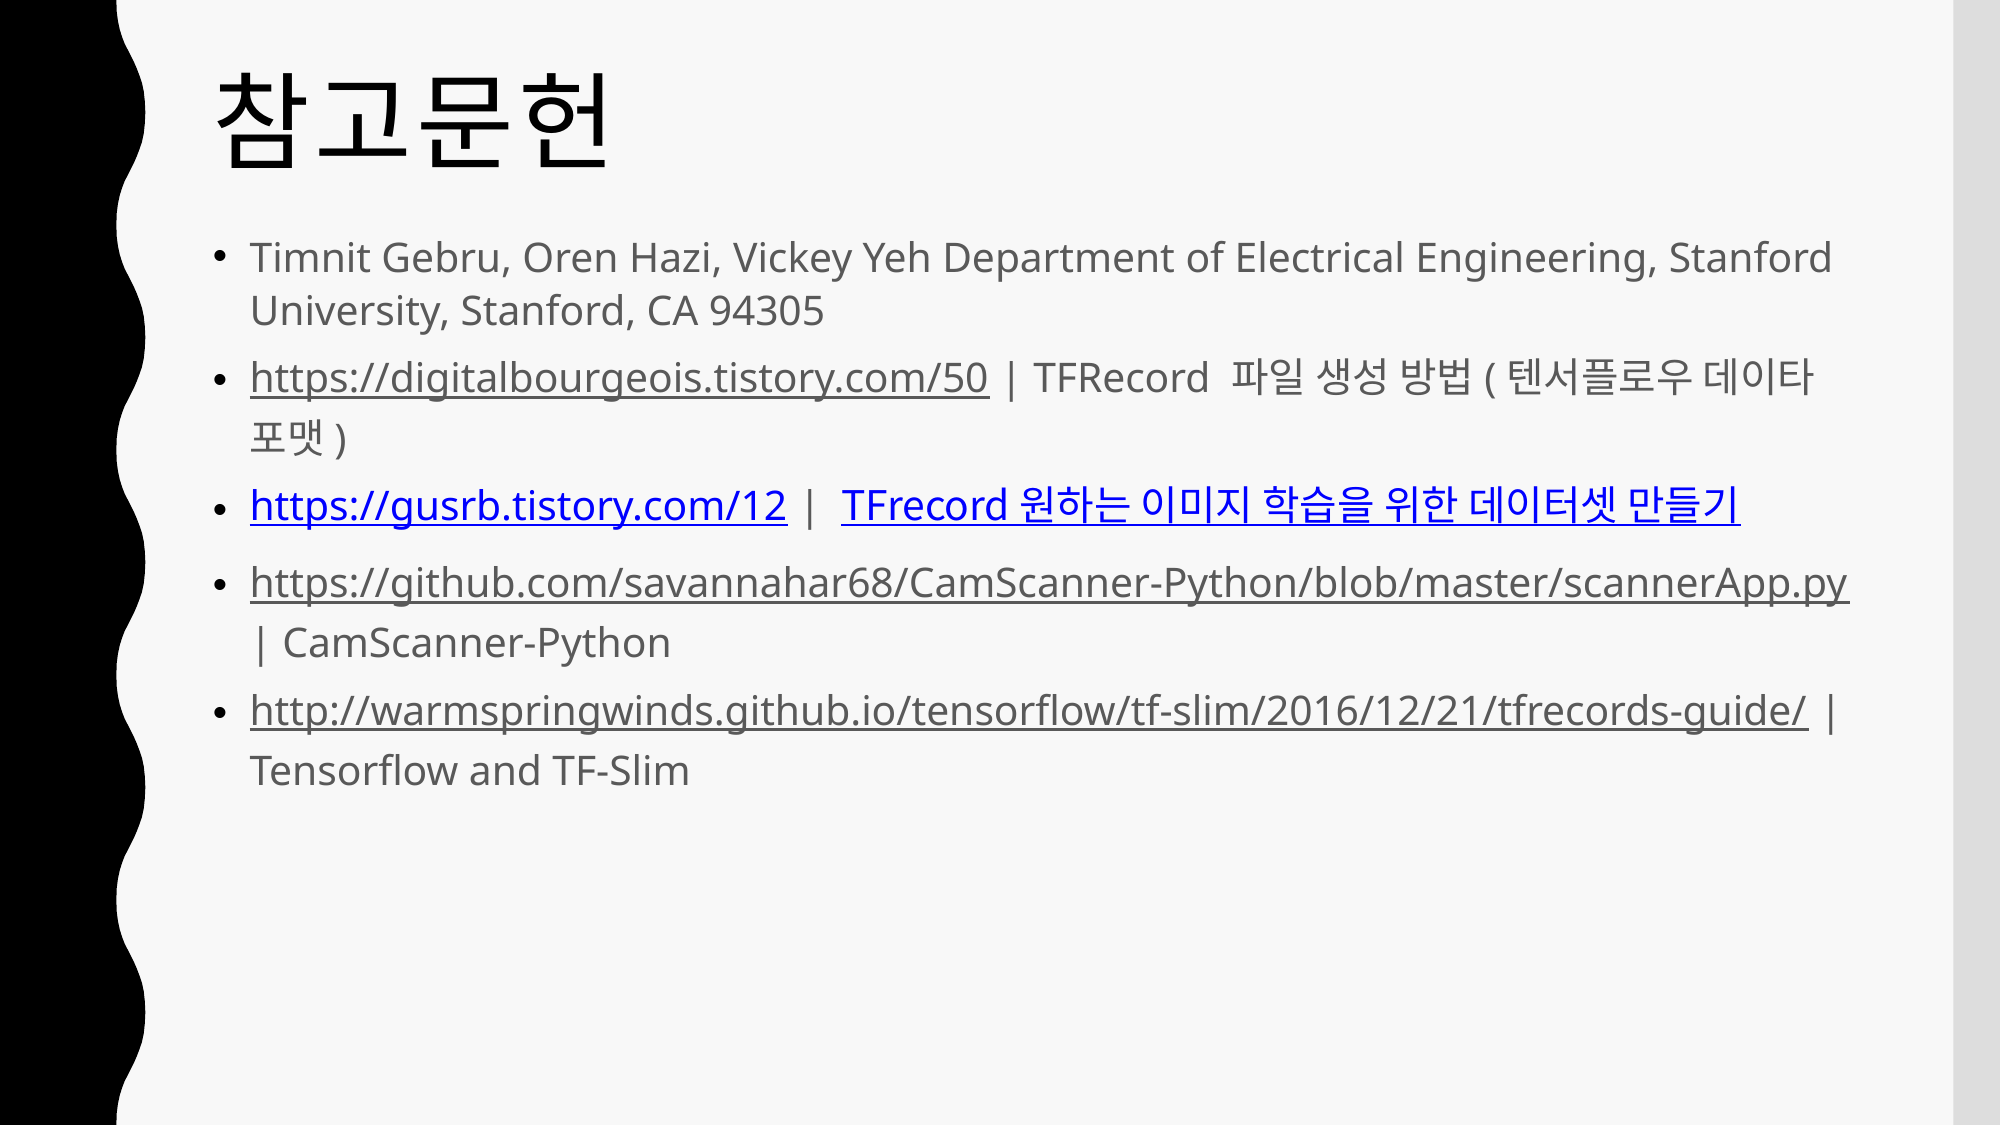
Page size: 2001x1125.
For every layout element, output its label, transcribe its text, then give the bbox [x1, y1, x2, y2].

list Timnit Gebru, Oren Hazi, Vickey Yeh Department of Electrical Engineering, Stanford University, Stanford, CA 94305 https://digitalbourgeois.tistory.com/50 | TFRecord 파일 생성 방법(텐서플로우 데이타 포맷) https://gusrb.tistory.com/12 | TFrecord 원하는 이미지 학습을 위한 데이터셋 만들기 https://github.com/savannahar68/CamScanner-Python/blob/master/scannerApp.py | CamScanner-Python http://warmspringwinds.github.io/tensorflow/tf-slim/2016/12/21/tfrecords-guide/ | Tensorflow and TF-Slim [204, 218, 1876, 965]
title 참고문헌 [204, 62, 1876, 197]
